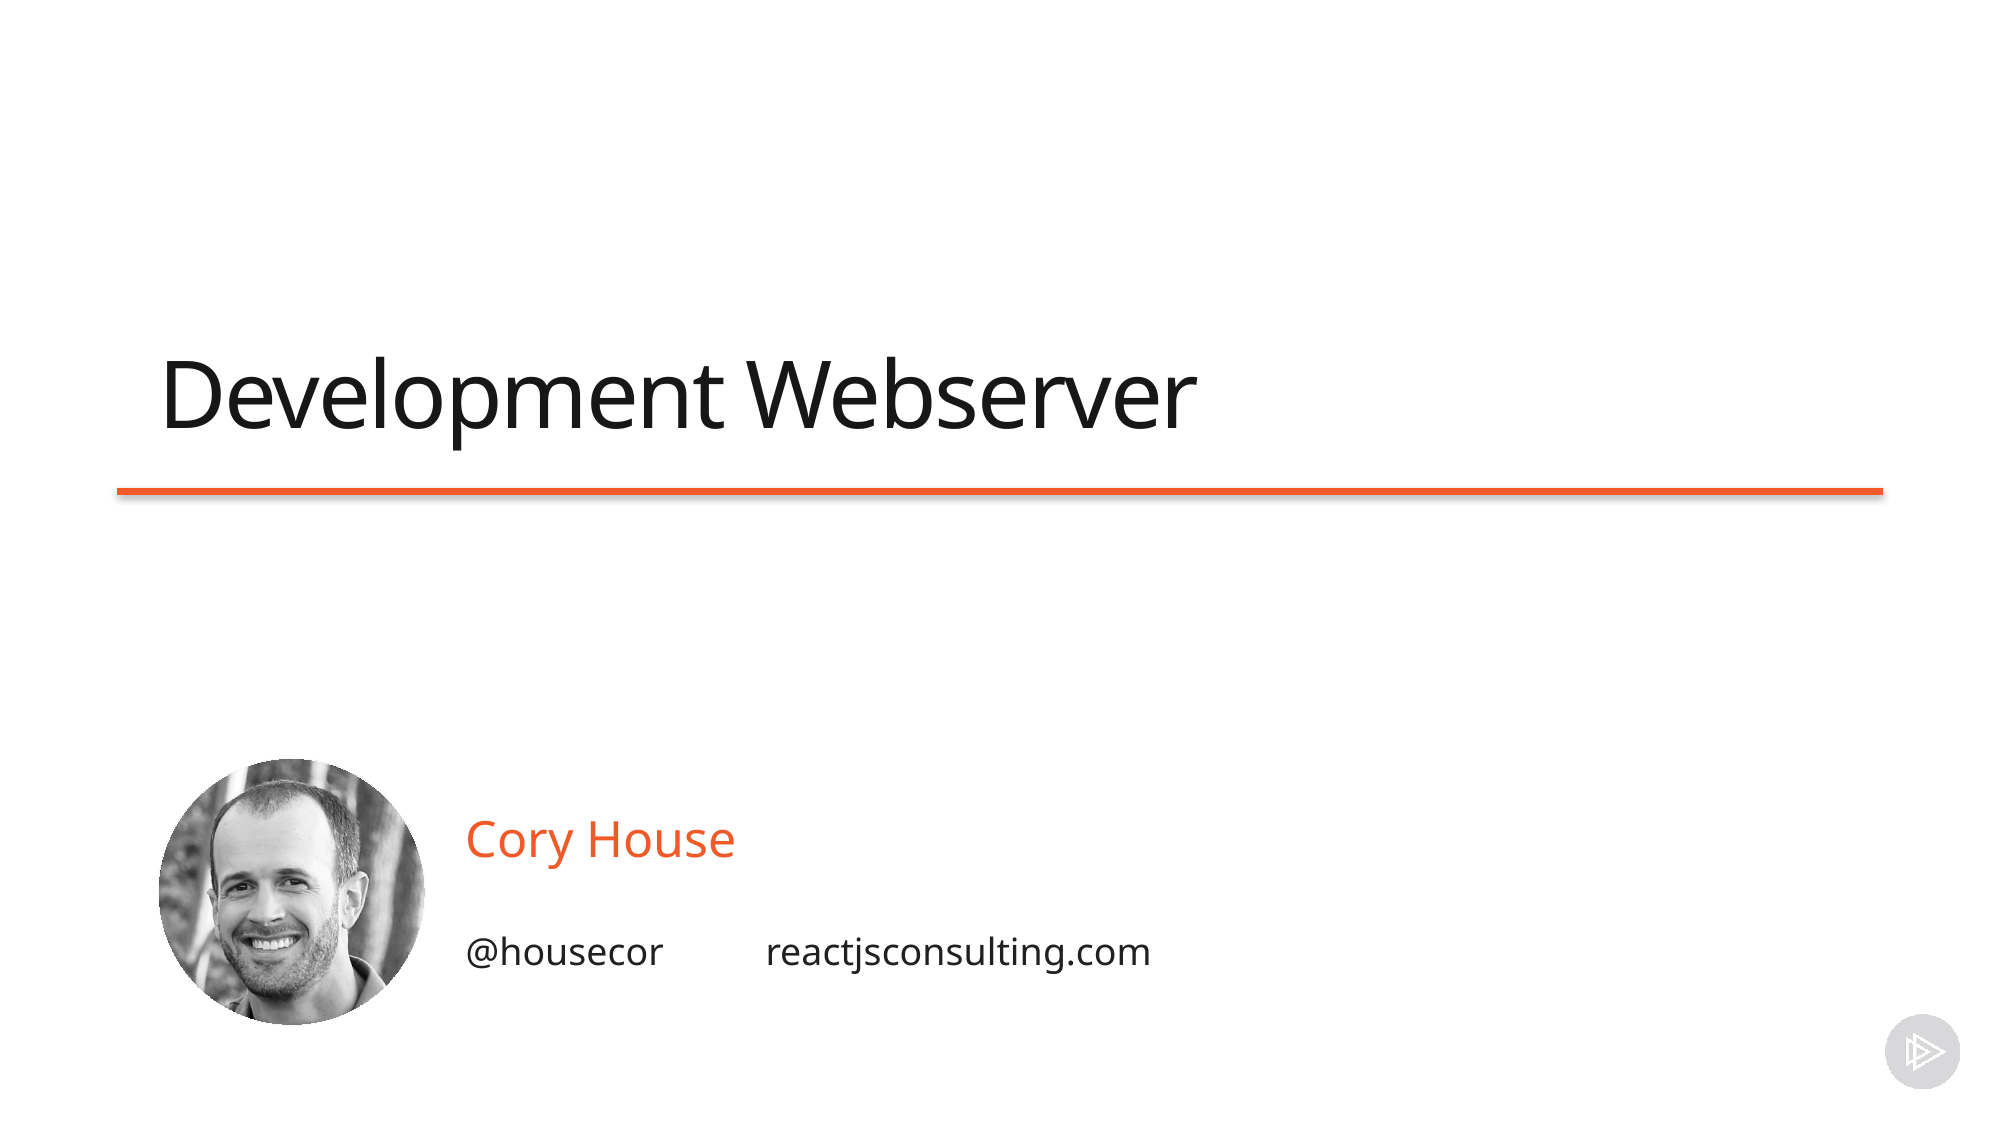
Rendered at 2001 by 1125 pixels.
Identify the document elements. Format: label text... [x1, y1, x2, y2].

picture [157, 758, 426, 1026]
list Cory House [465, 813, 1047, 862]
title Development Webserver [158, 64, 1884, 456]
list @housecor reactjsconsulting.com [465, 926, 1457, 975]
